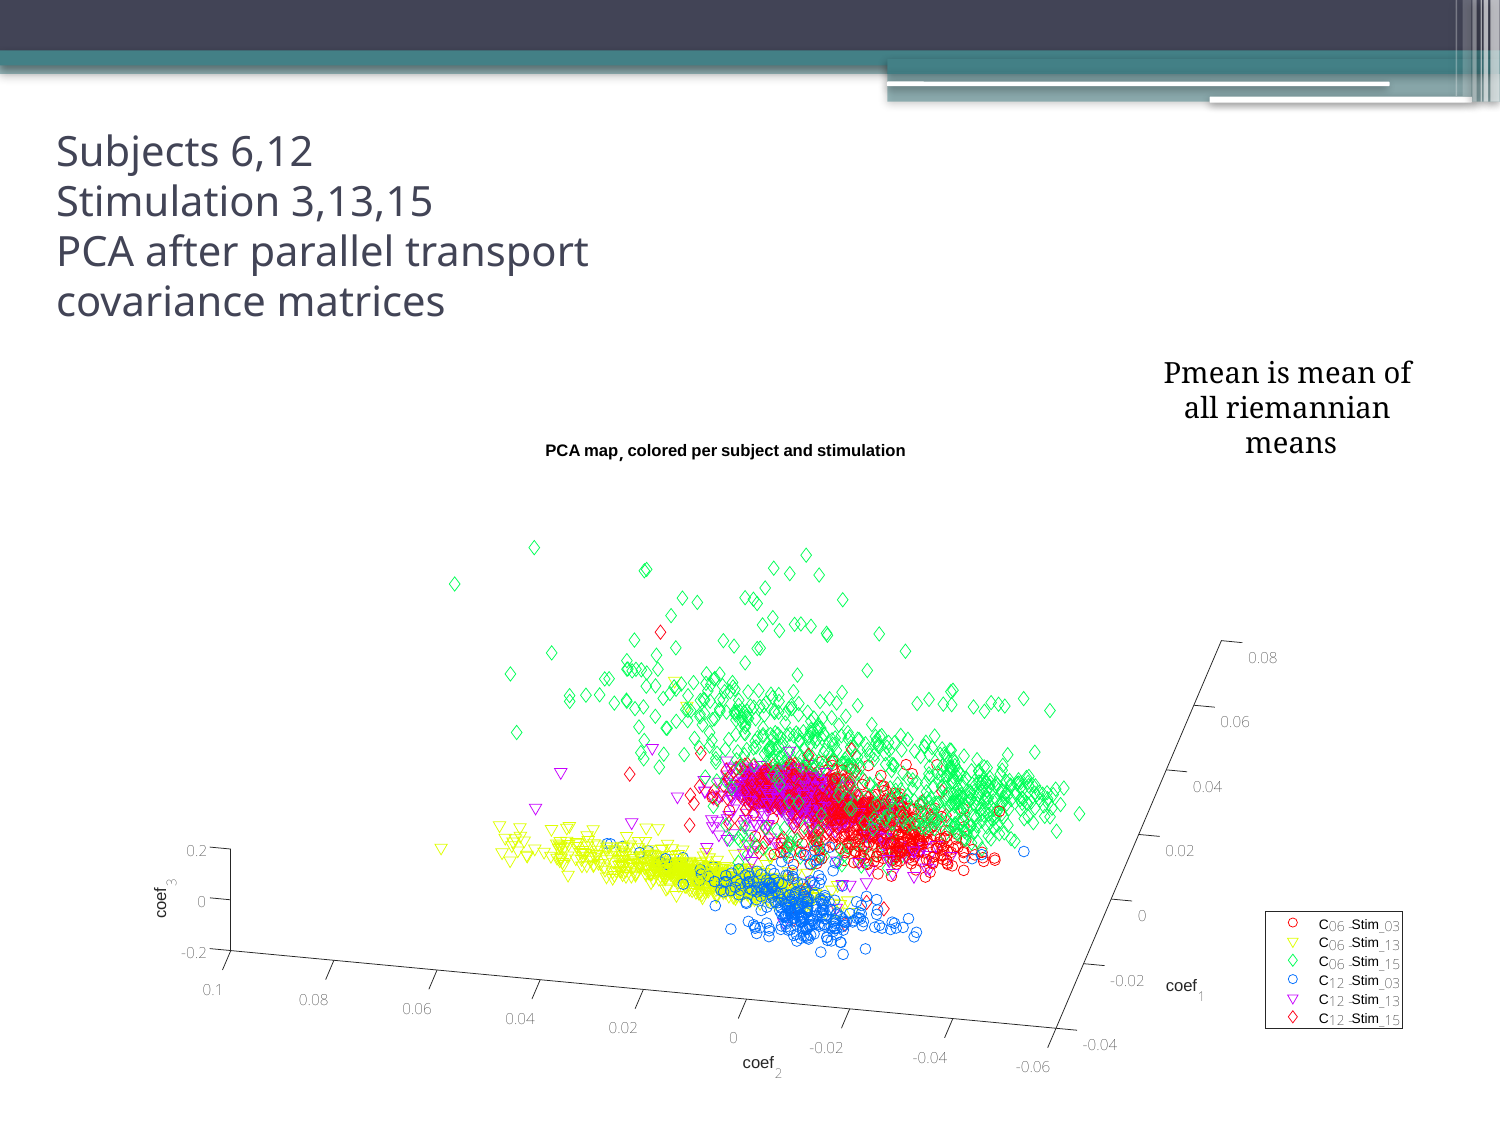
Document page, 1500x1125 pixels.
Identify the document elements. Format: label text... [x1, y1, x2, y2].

text_box Pmean is mean of all riemannian means [1128, 346, 1447, 405]
picture [64, 408, 1500, 1105]
title Subjects 6,12 Stimulation 3,13,15 PCA after parallel transport covariance matrices [41, 137, 1392, 313]
